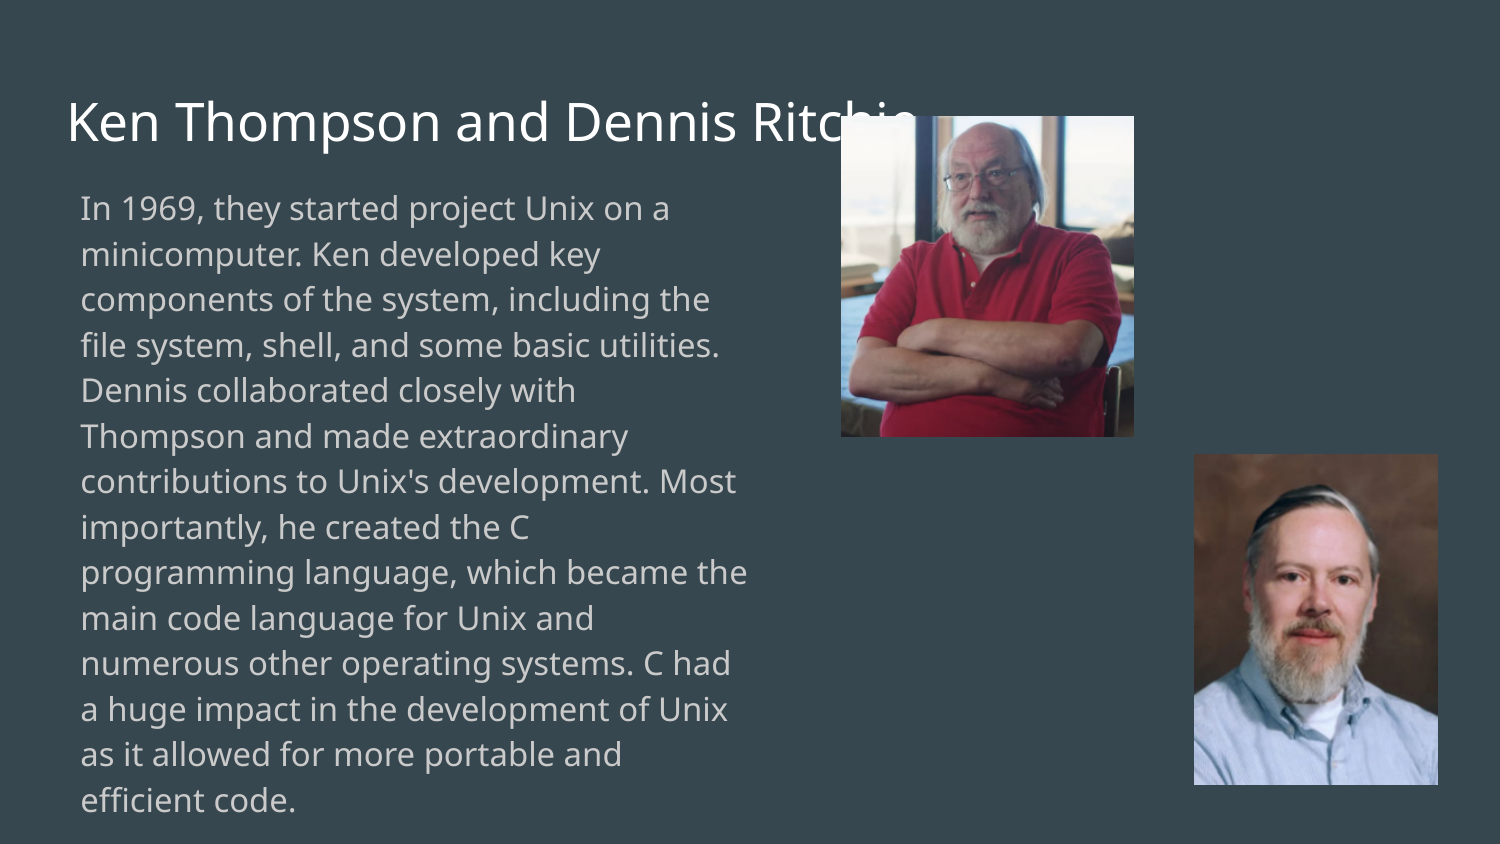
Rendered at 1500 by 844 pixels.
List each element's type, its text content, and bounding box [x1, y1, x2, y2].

list In 1969, they started project Unix on a minicomputer. Ken developed key components of the system, including the file system, shell, and some basic utilities. Dennis collaborated closely with Thompson and made extraordinary contributions to Unix's development. Most importantly, he created the C programming language, which became the main code language for Unix and numerous other operating systems. C had a huge impact in the development of Unix as it allowed for more portable and efficient code. [65, 166, 765, 844]
picture [1194, 454, 1439, 785]
picture [841, 116, 1135, 437]
title Ken Thompson and Dennis Ritchie [51, 72, 1449, 167]
